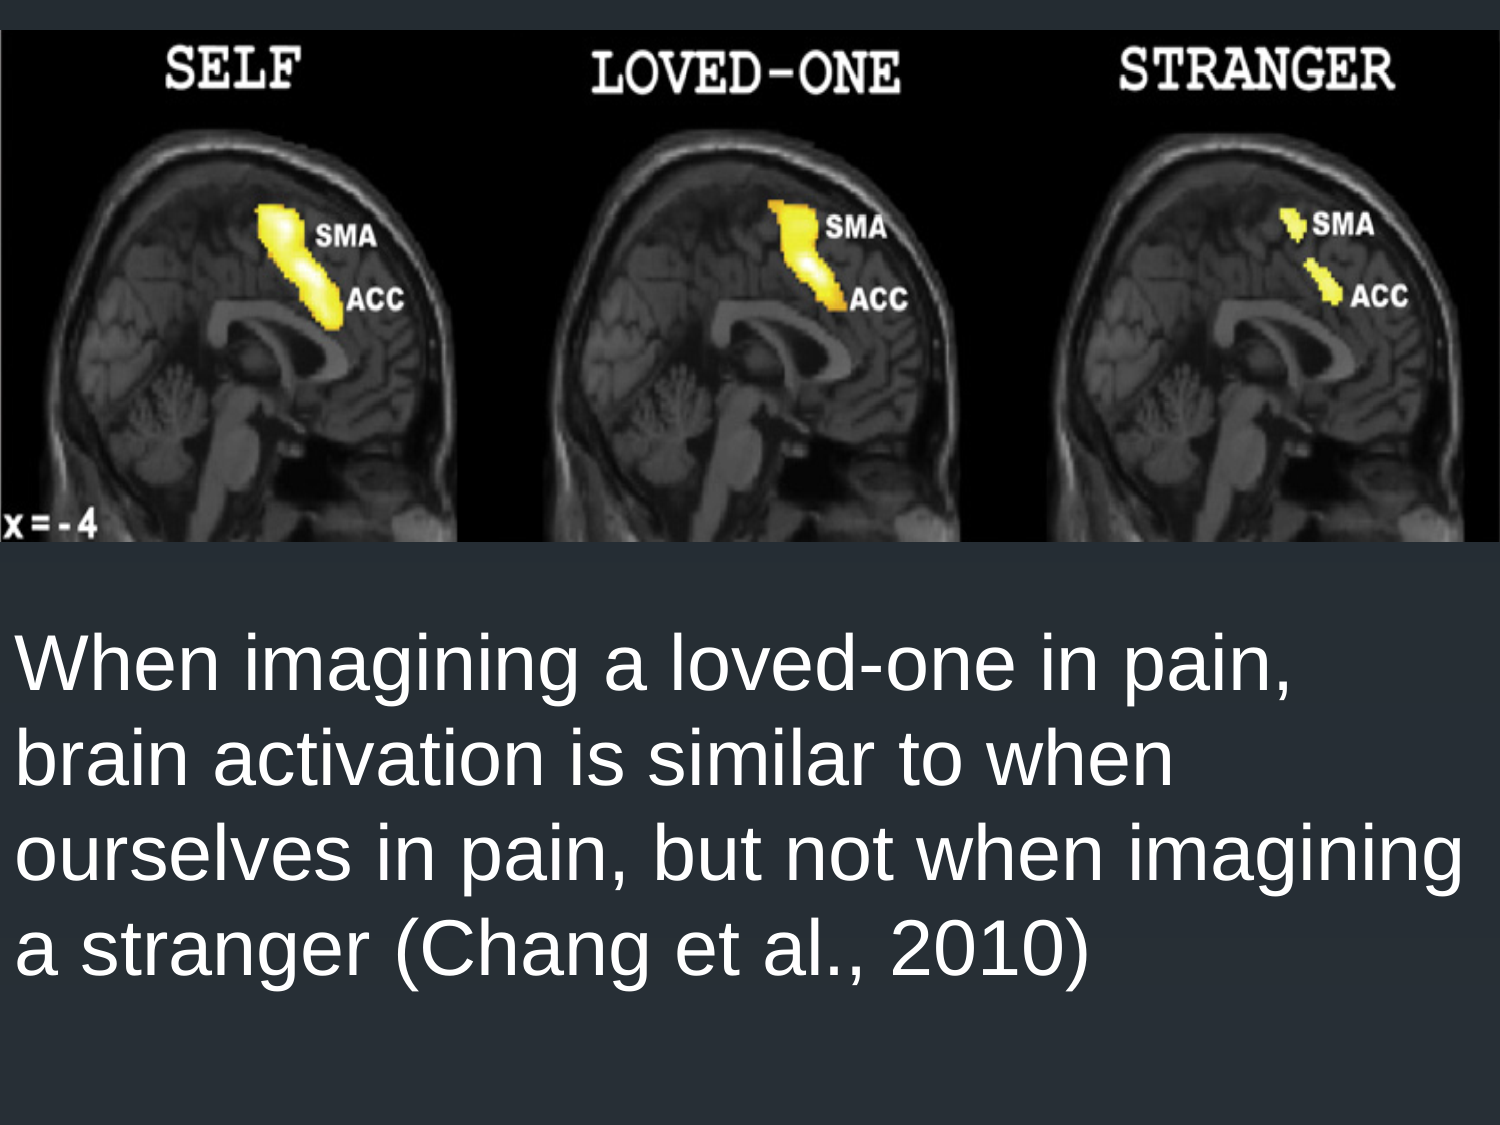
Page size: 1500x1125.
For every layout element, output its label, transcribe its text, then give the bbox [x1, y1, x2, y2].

picture [0, 30, 1500, 543]
text_box When imagining a loved-one in pain, brain activation is similar to when ourselves in pain, but not when imagining a stranger (Chang et al., 2010) [0, 604, 1497, 999]
